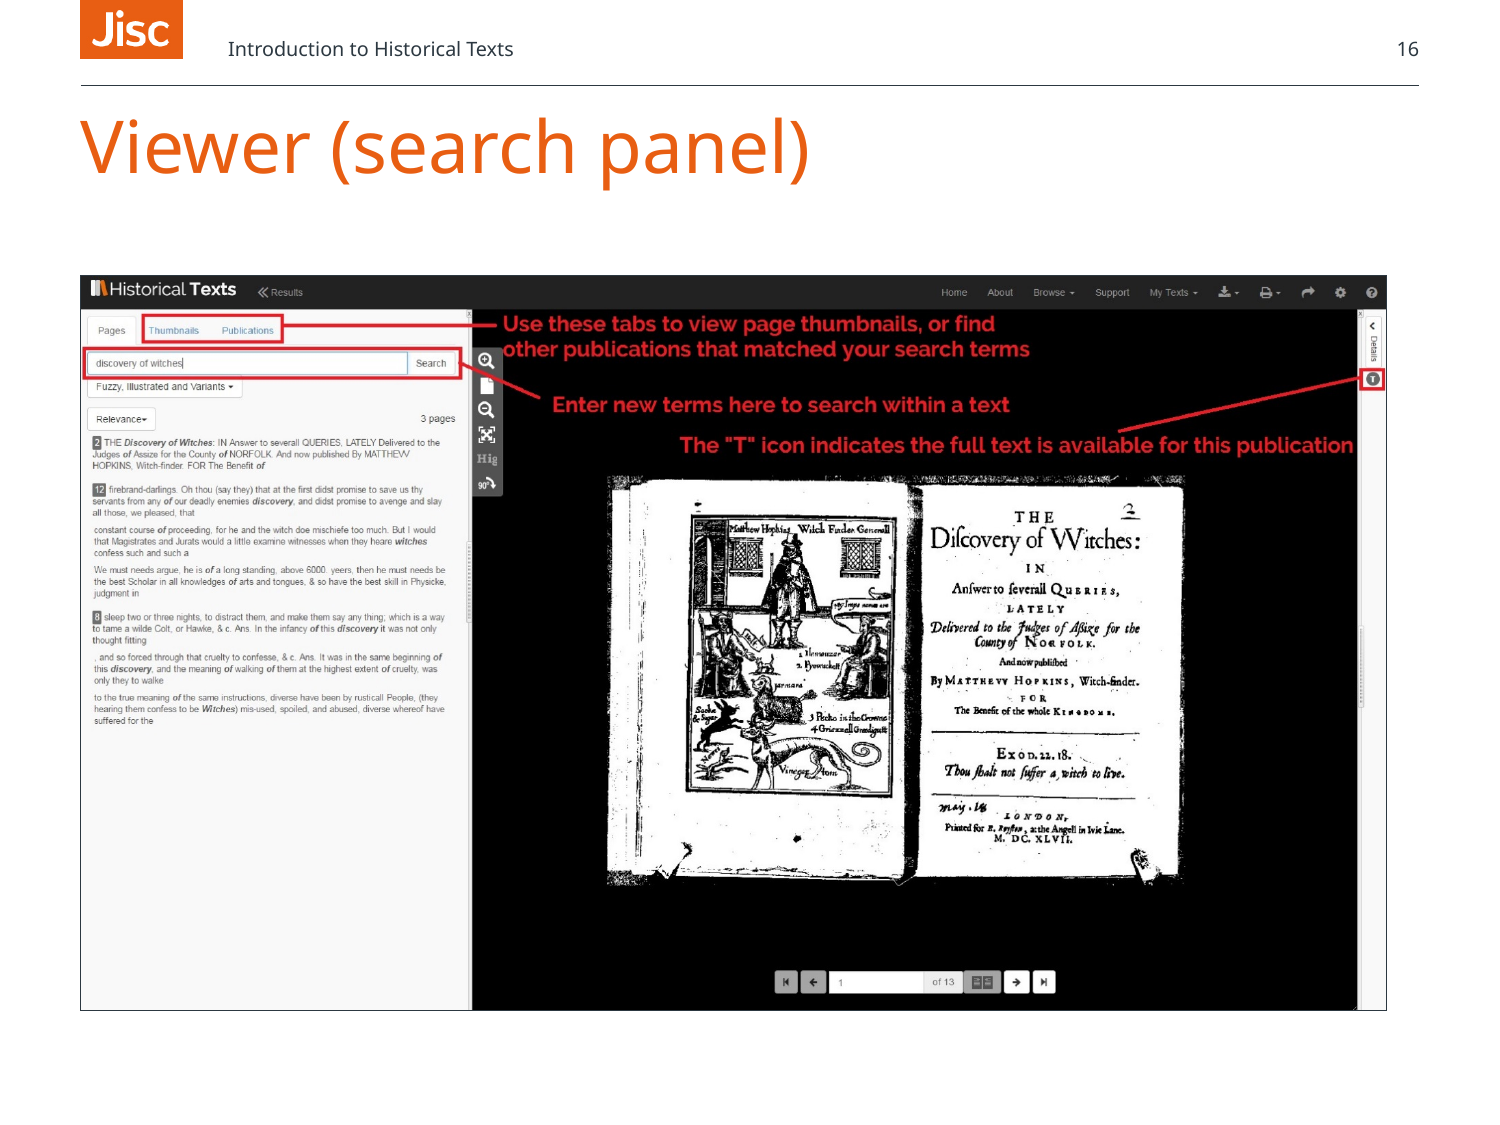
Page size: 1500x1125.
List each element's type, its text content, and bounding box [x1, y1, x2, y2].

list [80, 275, 1387, 1011]
title Viewer (search panel) [80, 85, 1301, 275]
picture [80, 0, 183, 59]
slide_number 16 [1338, 39, 1420, 64]
footer Introduction to Historical Texts [228, 39, 1102, 64]
